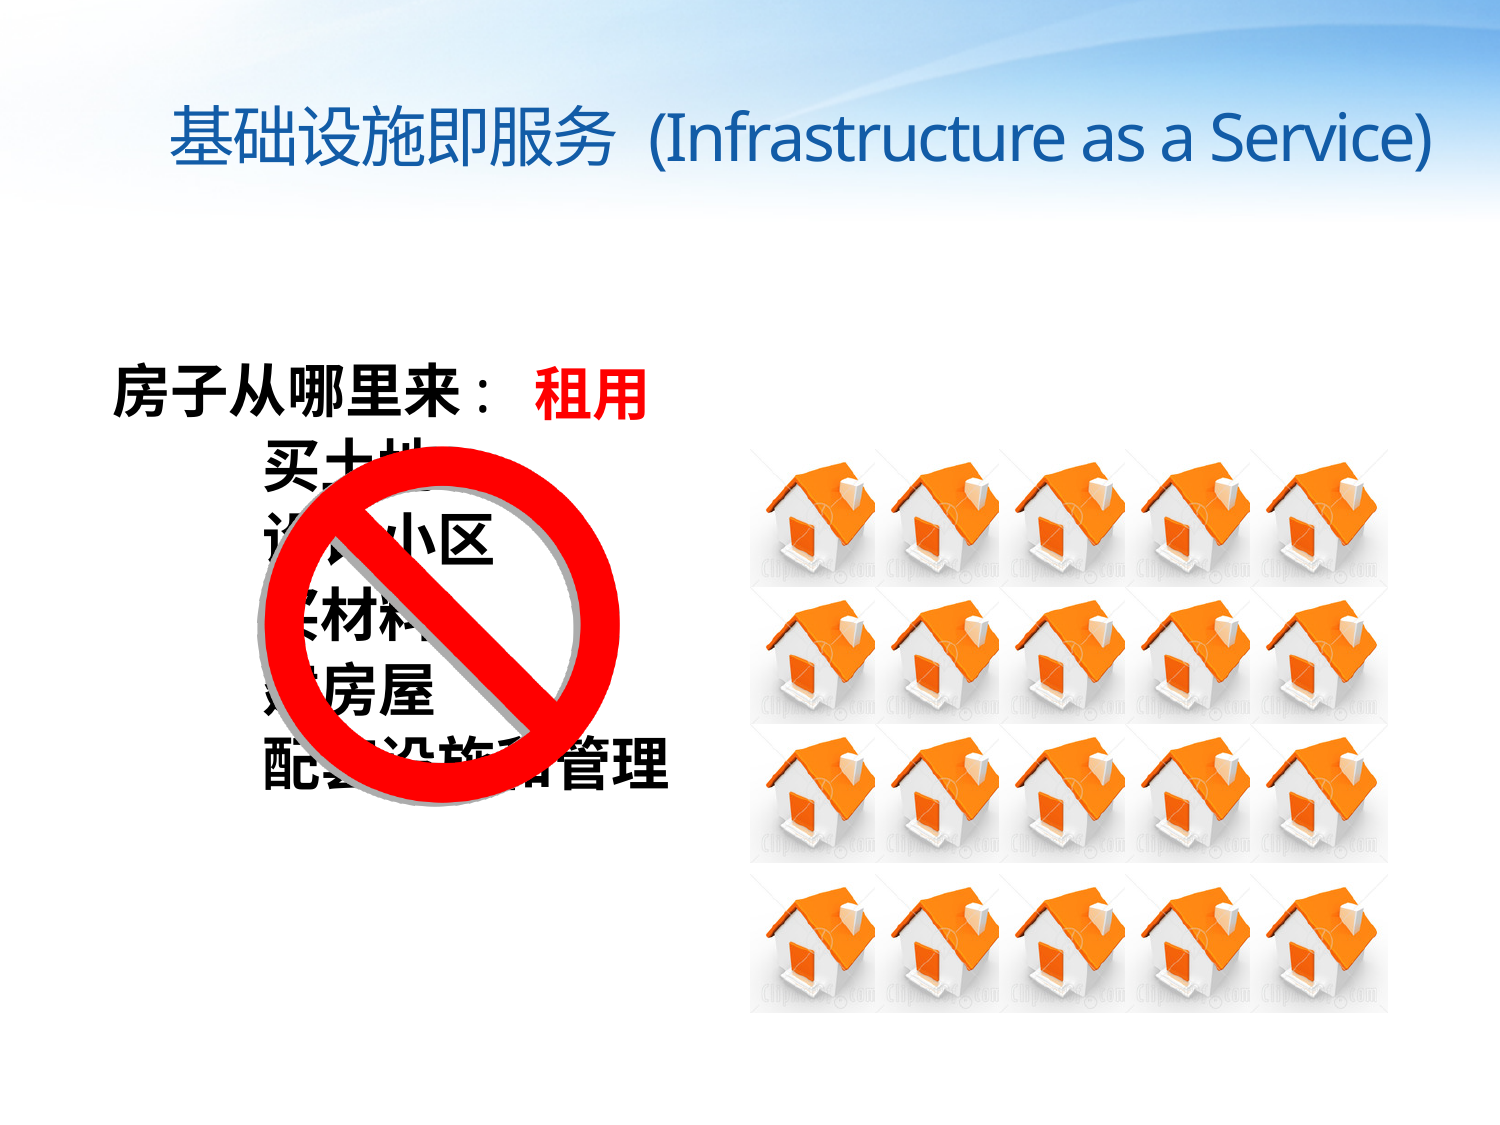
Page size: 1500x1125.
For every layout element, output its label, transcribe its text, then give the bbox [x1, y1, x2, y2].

text_box 租用 [519, 349, 667, 435]
text_box 基础设施即服务 (Infrastructure as a Service) [59, 104, 1435, 177]
list 房子从哪里来: 买土地 设计小区 买材料 建房屋 配套设施和管理 [112, 237, 1500, 1050]
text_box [749, 449, 1388, 1013]
picture [0, 0, 1500, 1125]
picture [241, 427, 637, 823]
